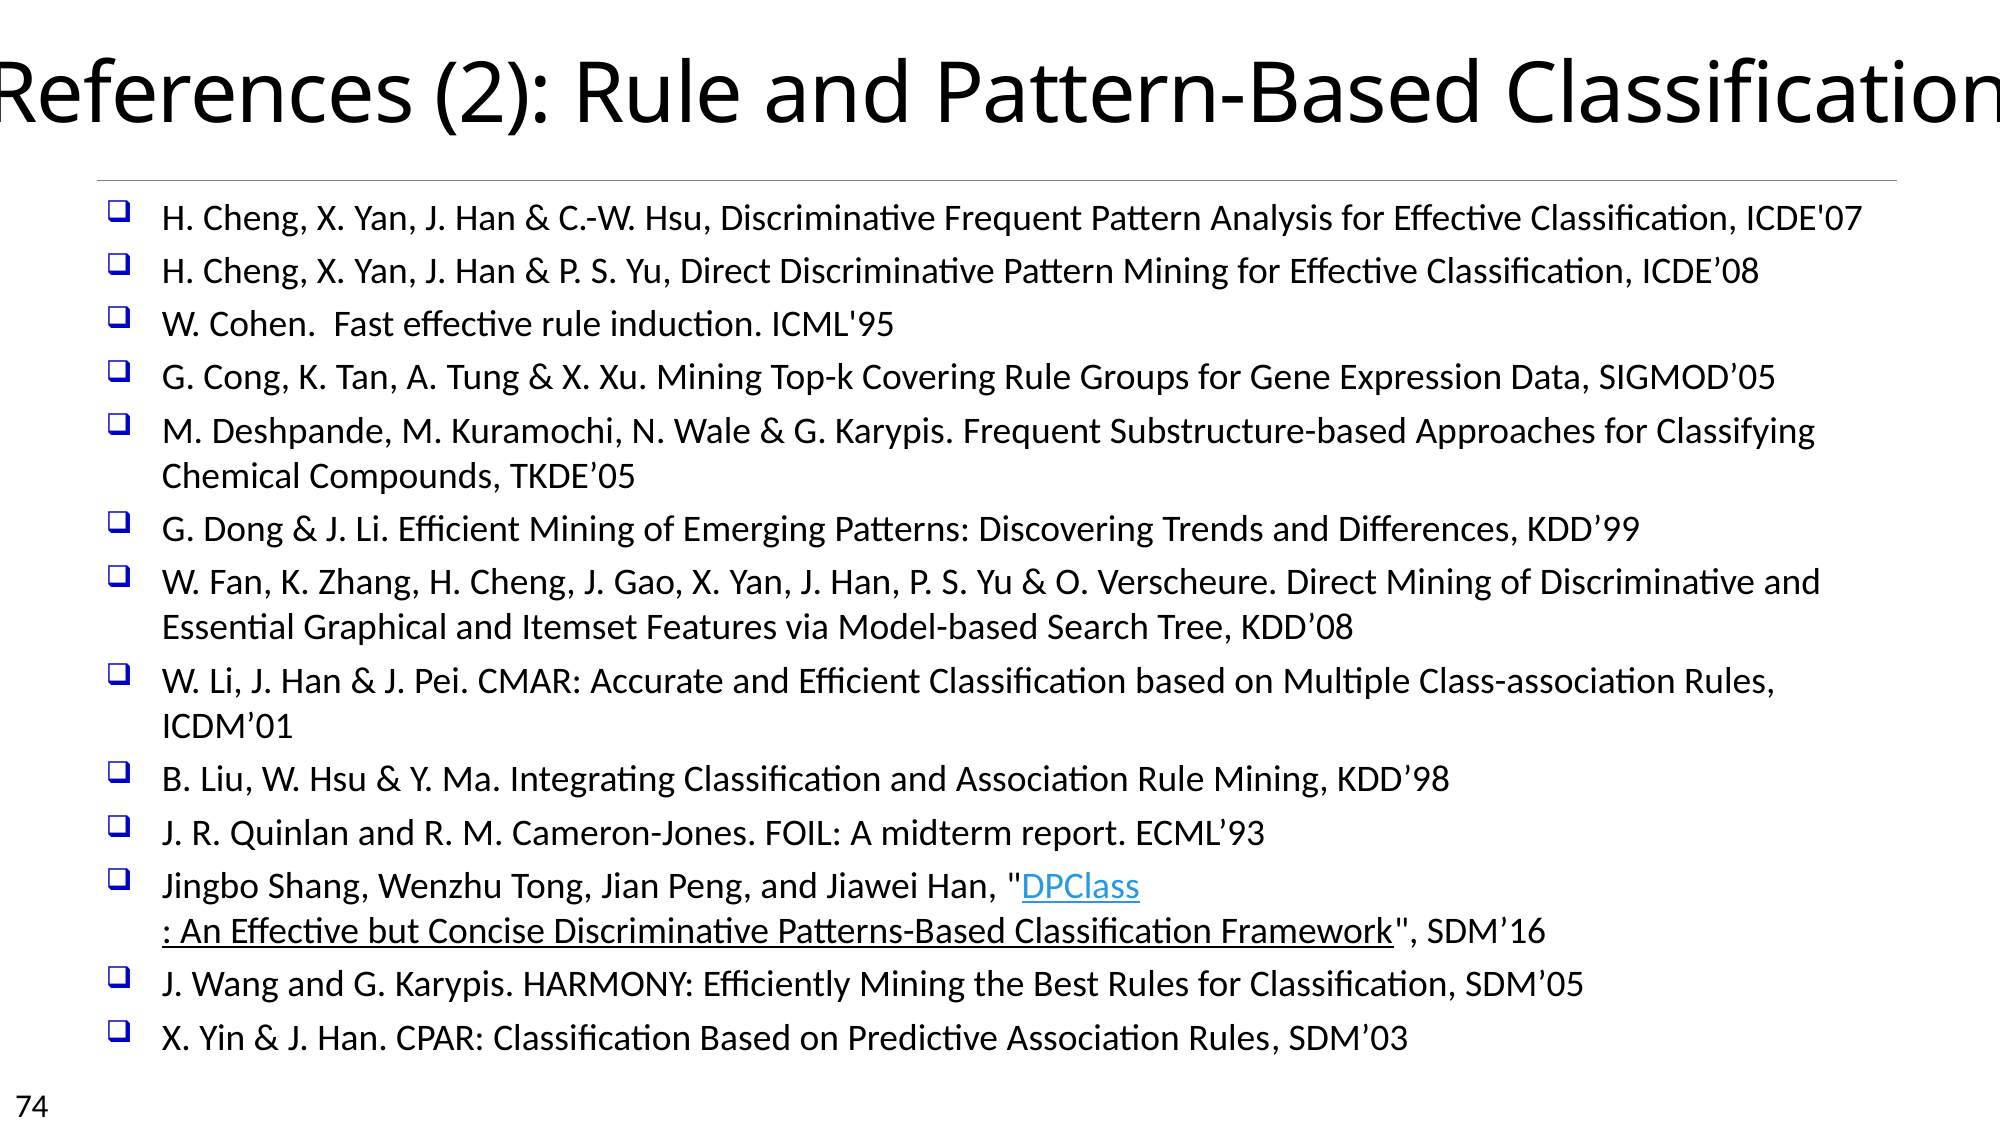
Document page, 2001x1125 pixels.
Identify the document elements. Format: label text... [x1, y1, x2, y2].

list H. Cheng, X. Yan, J. Han & C.-W. Hsu, Discriminative Frequent Pattern Analysis for Effective Classification, ICDE'07 H. Cheng, X. Yan, J. Han & P. S. Yu, Direct Discriminative Pattern Mining for Effective Classification, ICDE’08 W. Cohen. Fast effective rule induction. ICML'95 G. Cong, K. Tan, A. Tung & X. Xu. Mining Top-k Covering Rule Groups for Gene Expression Data, SIGMOD’05 M. Deshpande, M. Kuramochi, N. Wale & G. Karypis. Frequent Substructure-based Approaches for Classifying Chemical Compounds, TKDE’05 G. Dong & J. Li. Efficient Mining of Emerging Patterns: Discovering Trends and Differences, KDD’99 W. Fan, K. Zhang, H. Cheng, J. Gao, X. Yan, J. Han, P. S. Yu & O. Verscheure. Direct Mining of Discriminative and Essential Graphical and Itemset Features via Model-based Search Tree, KDD’08 W. Li, J. Han & J. Pei. CMAR: Accurate and Efficient Classification based on Multiple Class-association Rules, ICDM’01 B. Liu, W. Hsu & Y. Ma. Integrating Classification and Association Rule Mining, KDD’98 J. R. Quinlan and R. M. Cameron-Jones. FOIL: A midterm report. ECML’93 Jingbo Shang, Wenzhu Tong, Jian Peng, and Jiawei Han, "DPClass: An Effective but Concise Discriminative Patterns-Based Classification Framework", SDM’16 J. Wang and G. Karypis. HARMONY: Efficiently Mining the Best Rules for Classification, SDM’05 X. Yin & J. Han. CPAR: Classification Based on Predictive Association Rules, SDM’03 [90, 185, 1925, 1111]
title References (2): Rule and Pattern-Based Classification [0, 35, 2000, 147]
